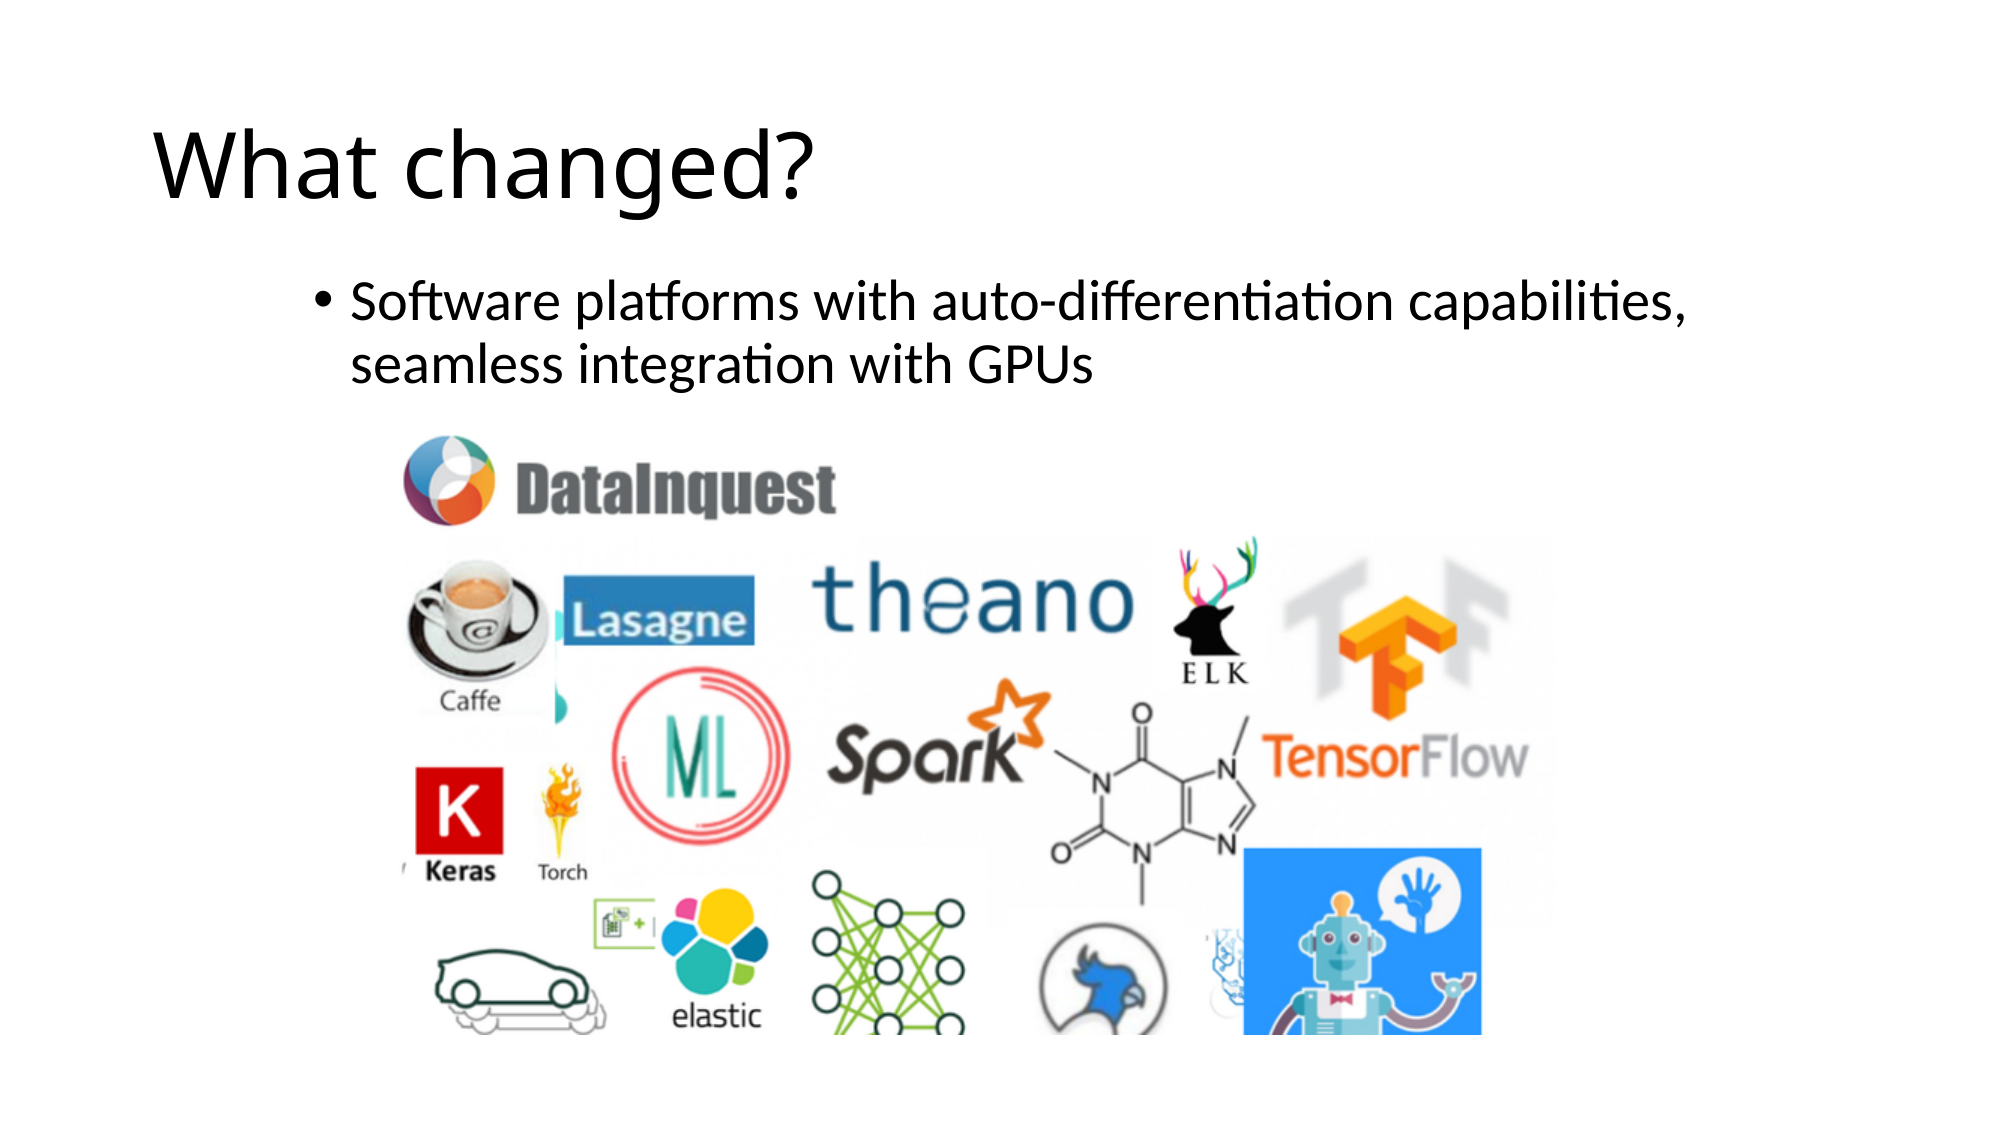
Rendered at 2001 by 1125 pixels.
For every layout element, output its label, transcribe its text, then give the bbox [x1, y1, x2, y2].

title What changed? [137, 59, 1863, 278]
picture [369, 434, 1570, 1035]
list Software platforms with auto-differentiation capabilities, seamless integration with GPUs [298, 262, 1725, 1005]
